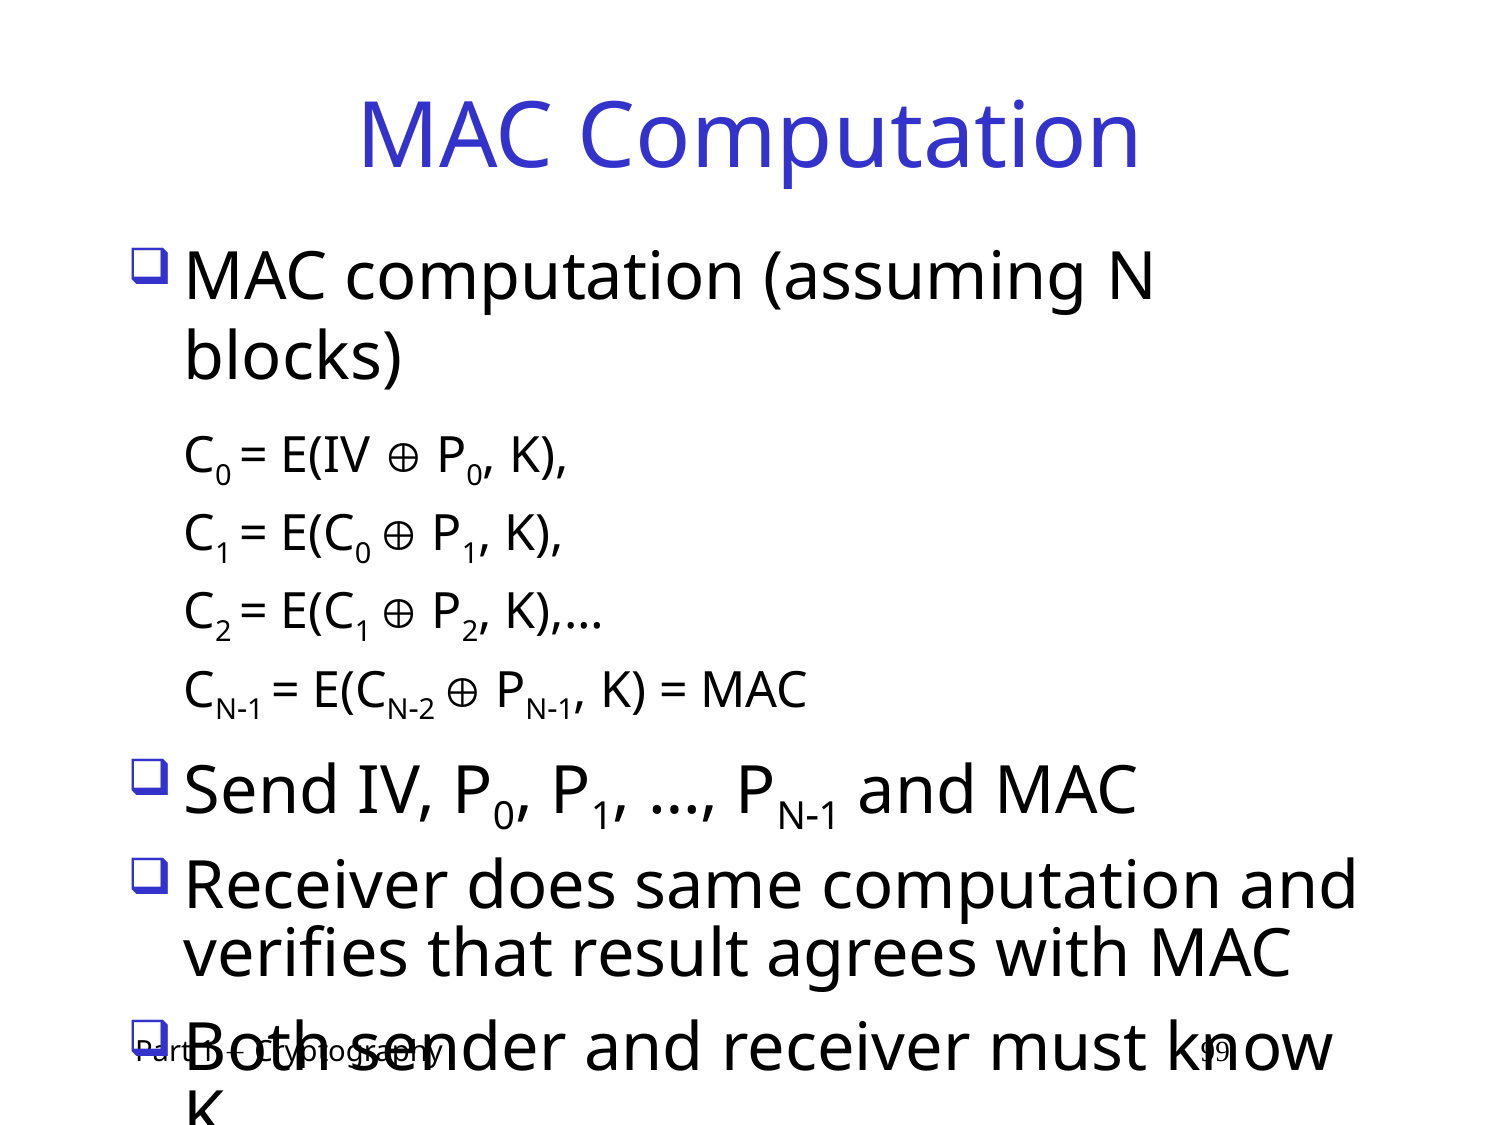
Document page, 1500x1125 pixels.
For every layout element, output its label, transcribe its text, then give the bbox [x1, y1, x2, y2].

list MAC computation (assuming N blocks) C0 = E(IV  P0, K), C1 = E(C0  P1, K), C2 = E(C1  P2, K),… CN1 = E(CN2  PN1, K) = MAC Send IV, P0, P1, …, PN1 and MAC Receiver does same computation and verifies that result agrees with MAC Both sender and receiver must know K [112, 224, 1401, 1026]
footer Part 1  Cryptography 99 [112, 1026, 1401, 1101]
title MAC Computation [112, 49, 1388, 213]
